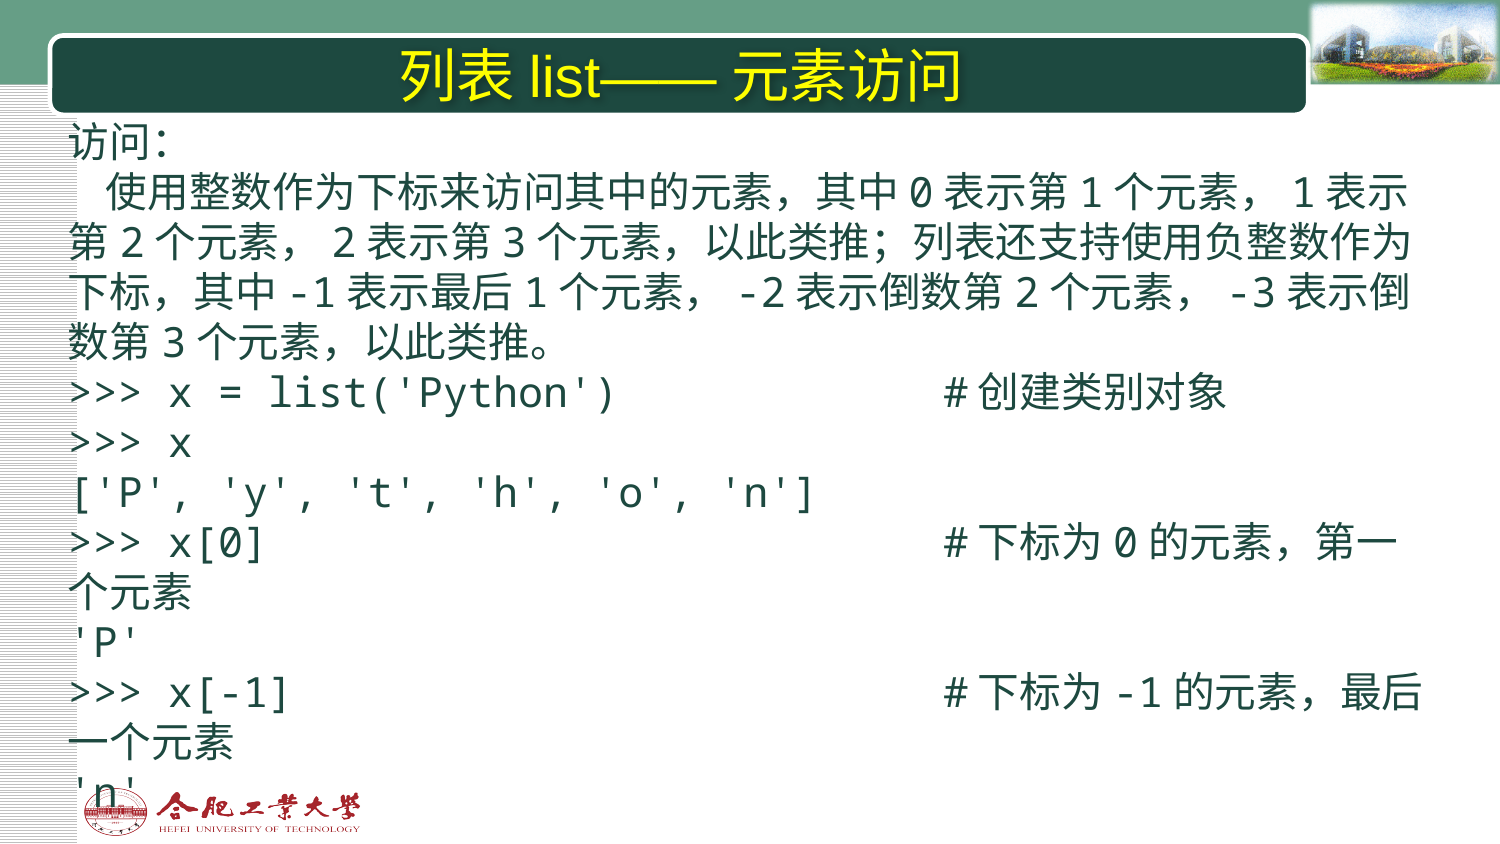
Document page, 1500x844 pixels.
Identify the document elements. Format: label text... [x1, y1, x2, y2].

title 列表list——元素访问 [75, 39, 1288, 108]
text_box 访问： 使用整数作为下标来访问其中的元素，其中0表示第1个元素，1表示第2个元素，2表示第3个元素，以此类推；列表还支持使用负整数作为下标，其中-1表示最后1个元素，-2表示倒数第2个元素，-3表示倒数第3个元素，以此类推。 >>> x = list('Python') #创建类别对象 >>> x ['P', 'y', 't', 'h', 'o', 'n'] >>> x[0] #下标为0的元素，第一个元素 'P' >>> x[-1] #下标为-1的元素，最后一个元素 'n' [53, 108, 1447, 844]
picture [1313, 6, 1495, 79]
